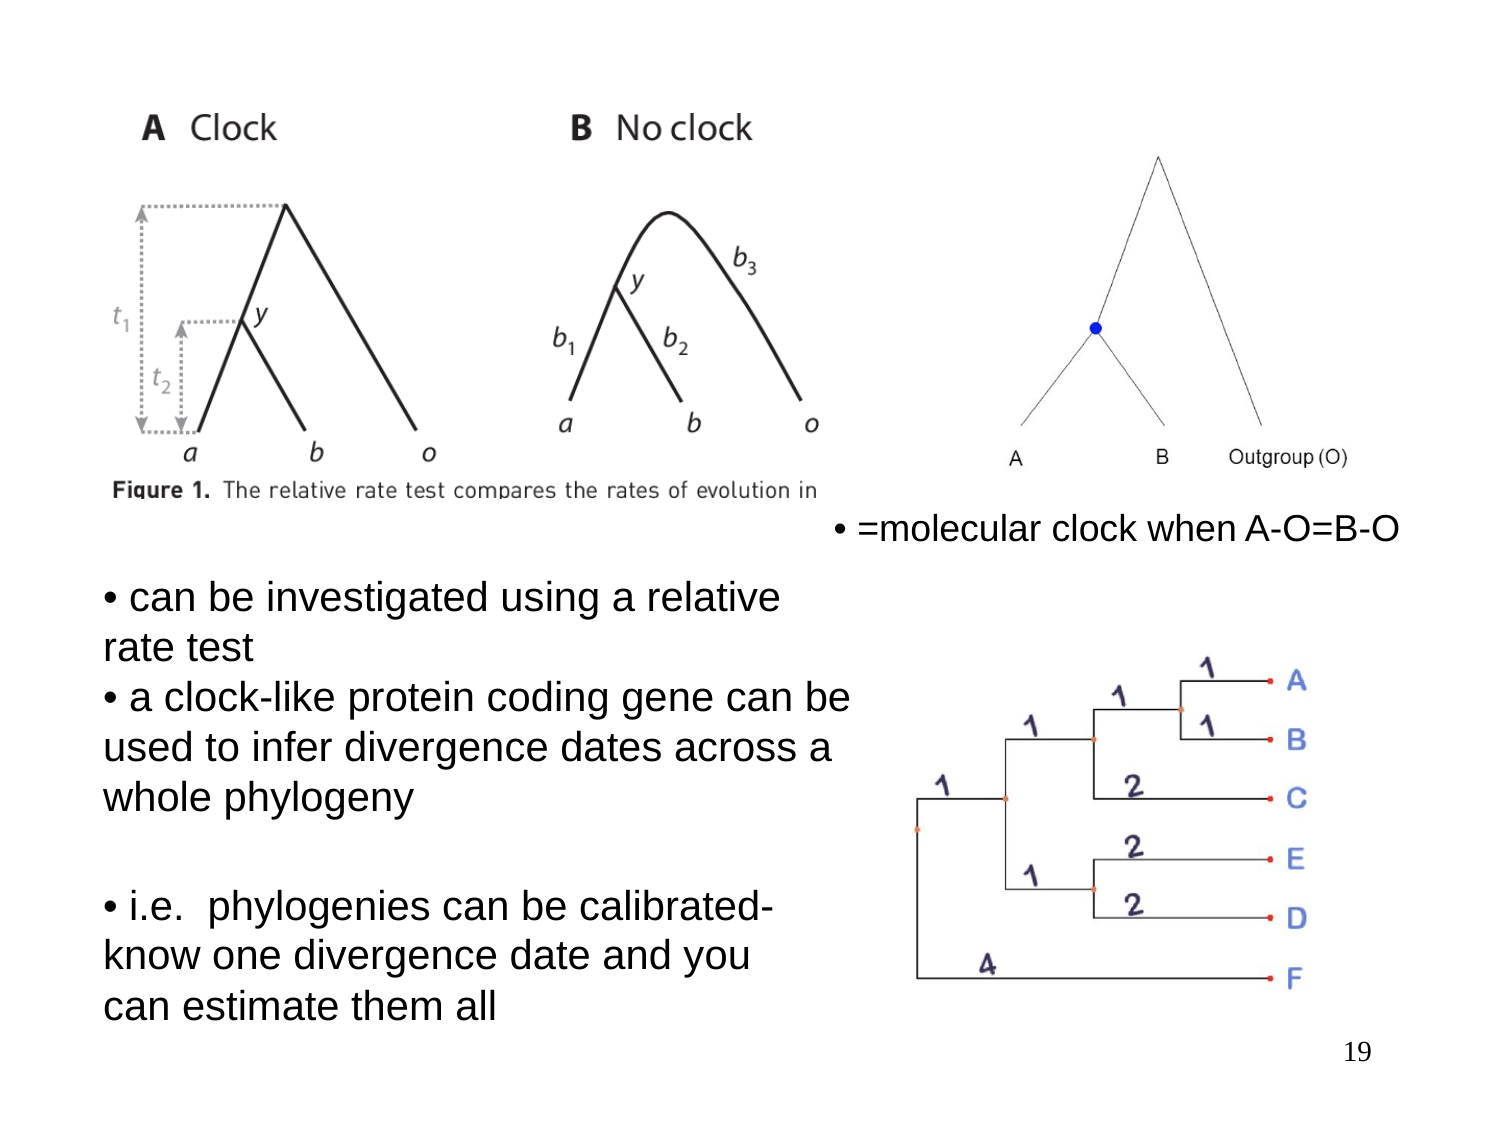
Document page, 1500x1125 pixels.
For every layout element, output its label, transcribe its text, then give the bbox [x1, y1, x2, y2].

picture [890, 596, 1318, 1006]
text_box • can be investigated using a relative rate test • a clock-like protein coding gene can be used to infer divergence dates across a whole phylogeny [88, 562, 877, 888]
text_box • =molecular clock when A-O=B-O [818, 496, 1469, 557]
slide_number 19 [1074, 1024, 1388, 1101]
picture [111, 113, 819, 500]
text_box • i.e. phylogenies can be calibrated-know one divergence date and you can estimate them all [88, 870, 839, 1036]
picture [974, 104, 1349, 482]
